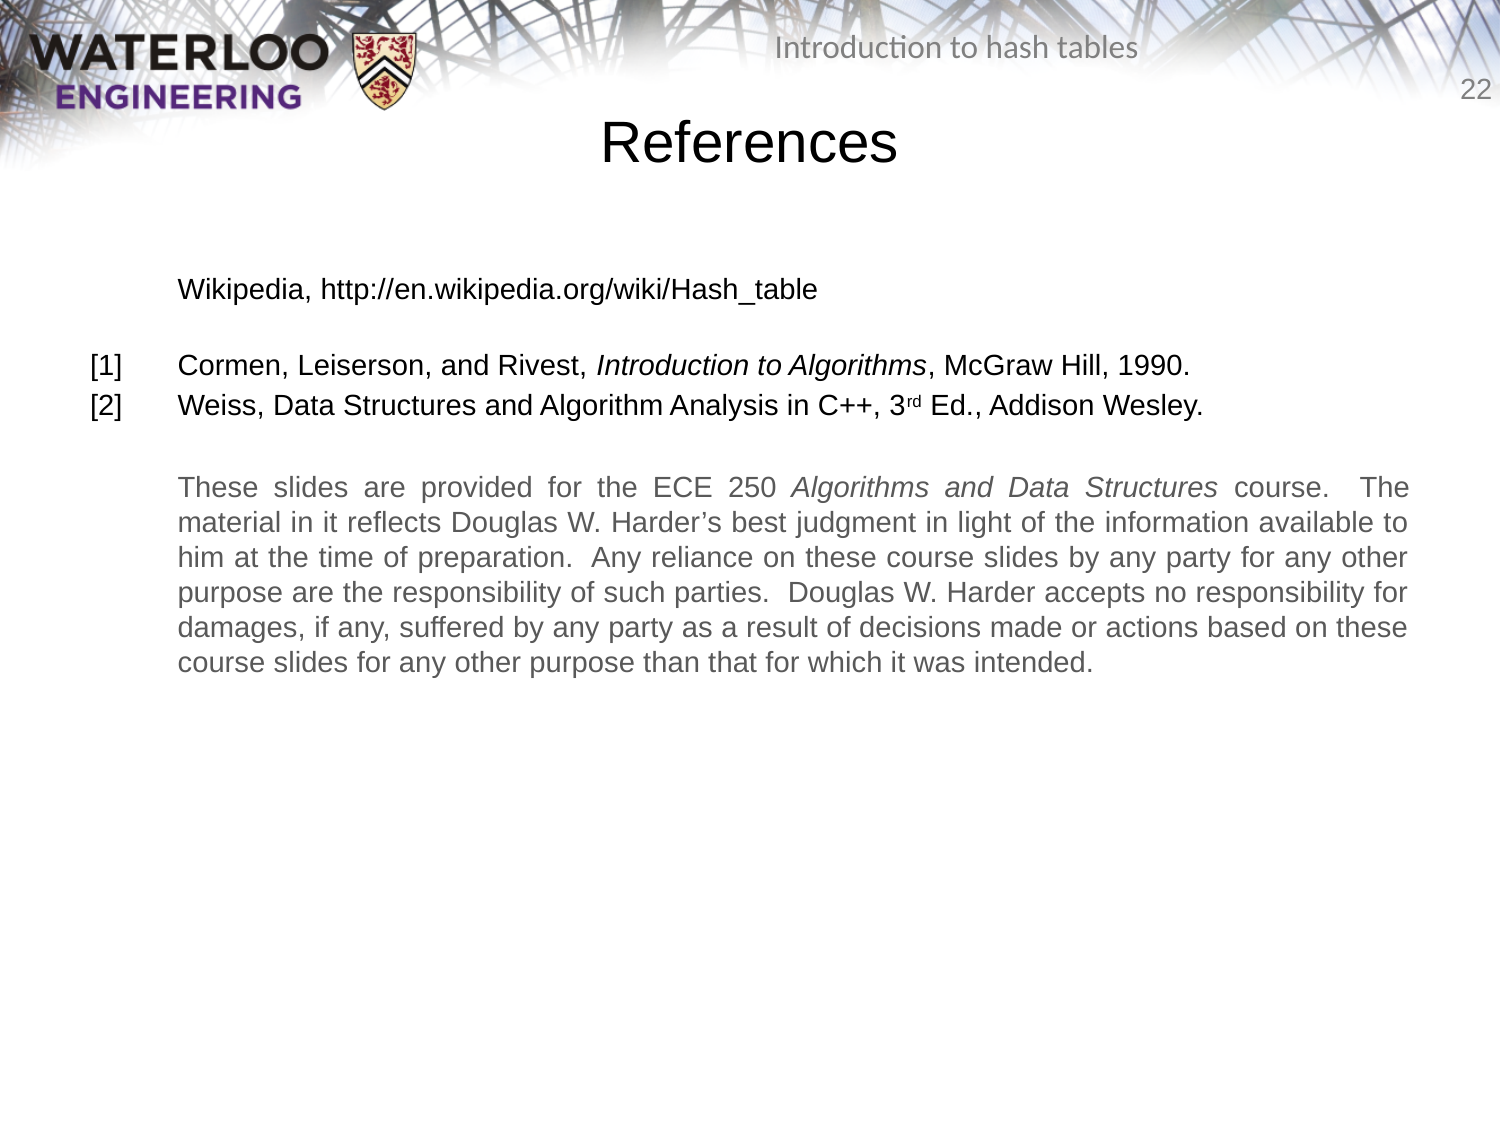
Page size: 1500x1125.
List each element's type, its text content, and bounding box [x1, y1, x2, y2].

title References [74, 44, 1426, 233]
picture [0, 0, 1500, 1125]
list Wikipedia, http://en.wikipedia.org/wiki/Hash_table [1] Cormen, Leiserson, and Rivest, Introduction to Algorithms, McGraw Hill, 1990. [2] Weiss, Data Structures and Algorithm Analysis in C++, 3rd Ed., Addison Wesley. These slides are provided for the ECE 250 Algorithms and Data Structures course. The material in it reflects Douglas W. Harder’s best judgment in light of the information available to him at the time of preparation. Any reliance on these course slides by any party for any other purpose are the responsibility of such parties. Douglas W. Harder accepts no responsibility for damages, if any, suffered by any party as a result of decisions made or actions based on these course slides for any other purpose than that for which it was intended. [74, 262, 1426, 1006]
